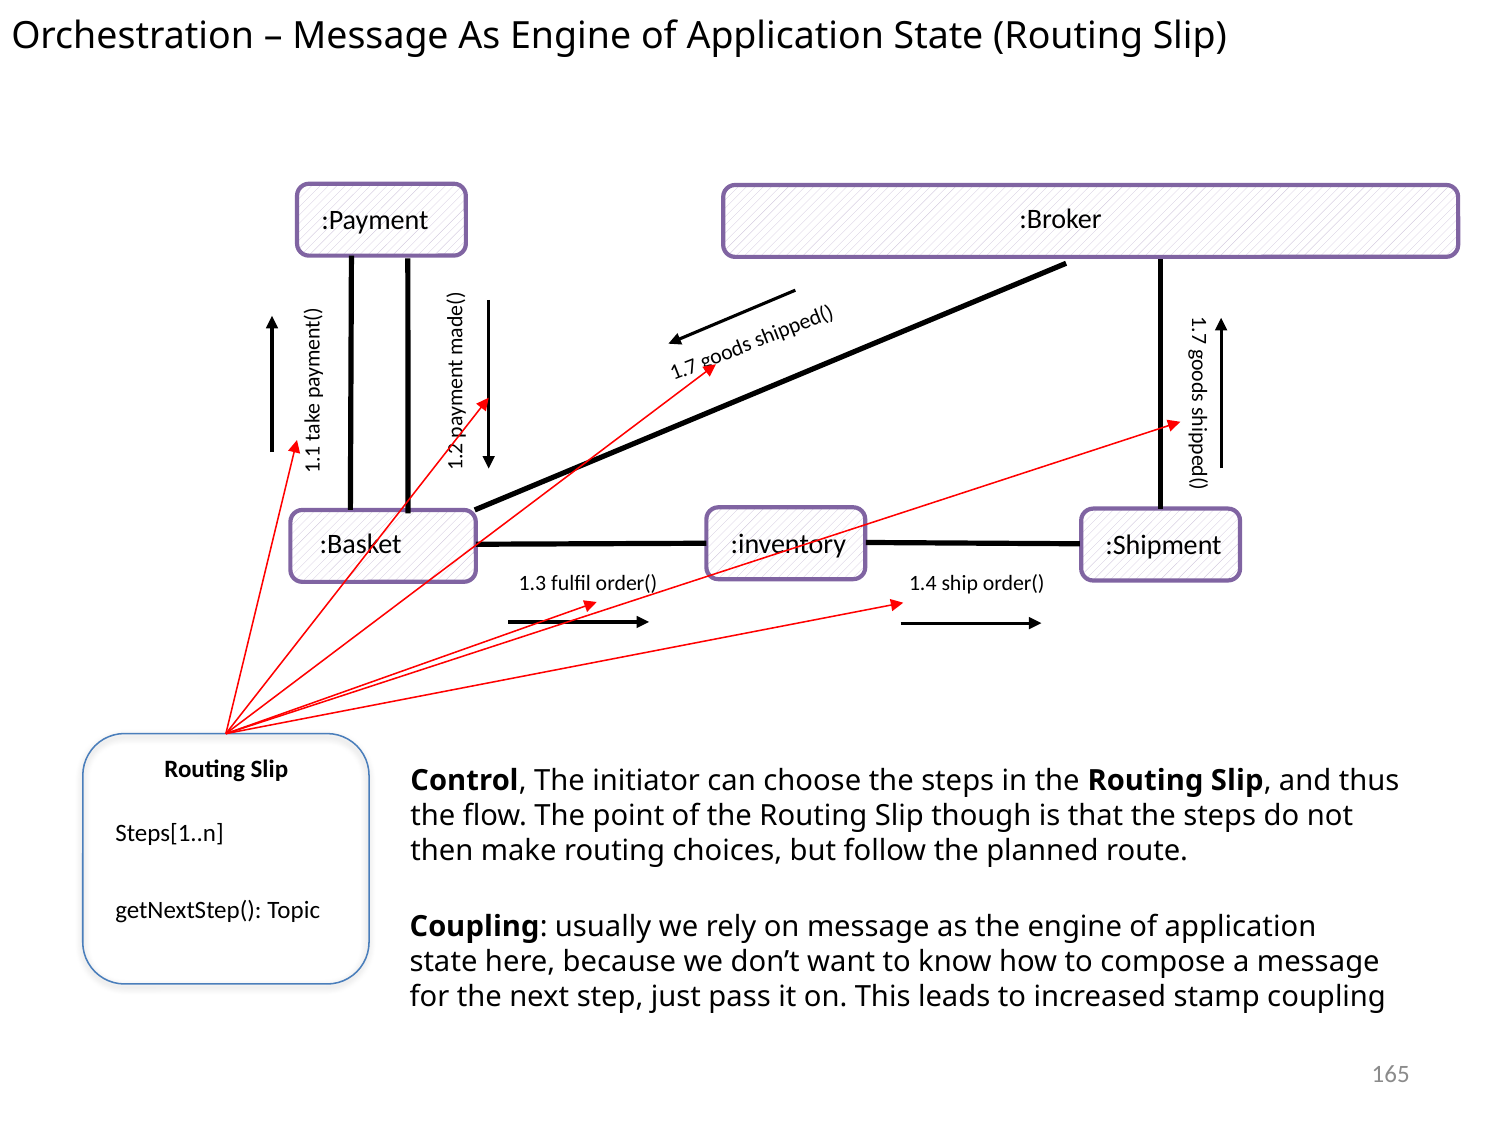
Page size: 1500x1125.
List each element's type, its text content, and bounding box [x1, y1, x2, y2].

text_box :Payment [306, 194, 462, 243]
text_box [721, 182, 1461, 259]
text_box getNextStep(): Topic [100, 885, 352, 931]
text_box 1.7 goods shipped() [1180, 301, 1222, 542]
text_box 1.1 take payment() [290, 283, 332, 362]
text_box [474, 263, 1067, 420]
text_box Routing Slip [149, 744, 304, 790]
text_box Orchestration – Message As Engine of Application State (Routing Slip) [0, 0, 1500, 67]
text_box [720, 421, 1180, 734]
text_box [1222, 506, 1242, 519]
text_box 1.2 payment made() [433, 221, 474, 362]
text_box :Broker [1004, 193, 1118, 242]
text_box [1185, 568, 1243, 583]
text_box Steps[1..n] [100, 808, 305, 854]
text_box [81, 732, 370, 985]
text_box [668, 289, 796, 344]
text_box :Shipment [1185, 519, 1250, 568]
slide_number 165 [1074, 1042, 1425, 1103]
text_box Control, The initiator can choose the steps in the Routing Slip, and thus the flow. The point of the Routing Slip though is that the steps do not then make routing choices, but follow the planned route. [395, 754, 1432, 874]
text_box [225, 363, 717, 734]
text_box Coupling: usually we rely on message as the engine of application state here, because we don’t want to know how to compose a message for the next step, just pass it on. This leads to increased stamp coupling [394, 899, 1407, 1020]
text_box [294, 181, 468, 258]
